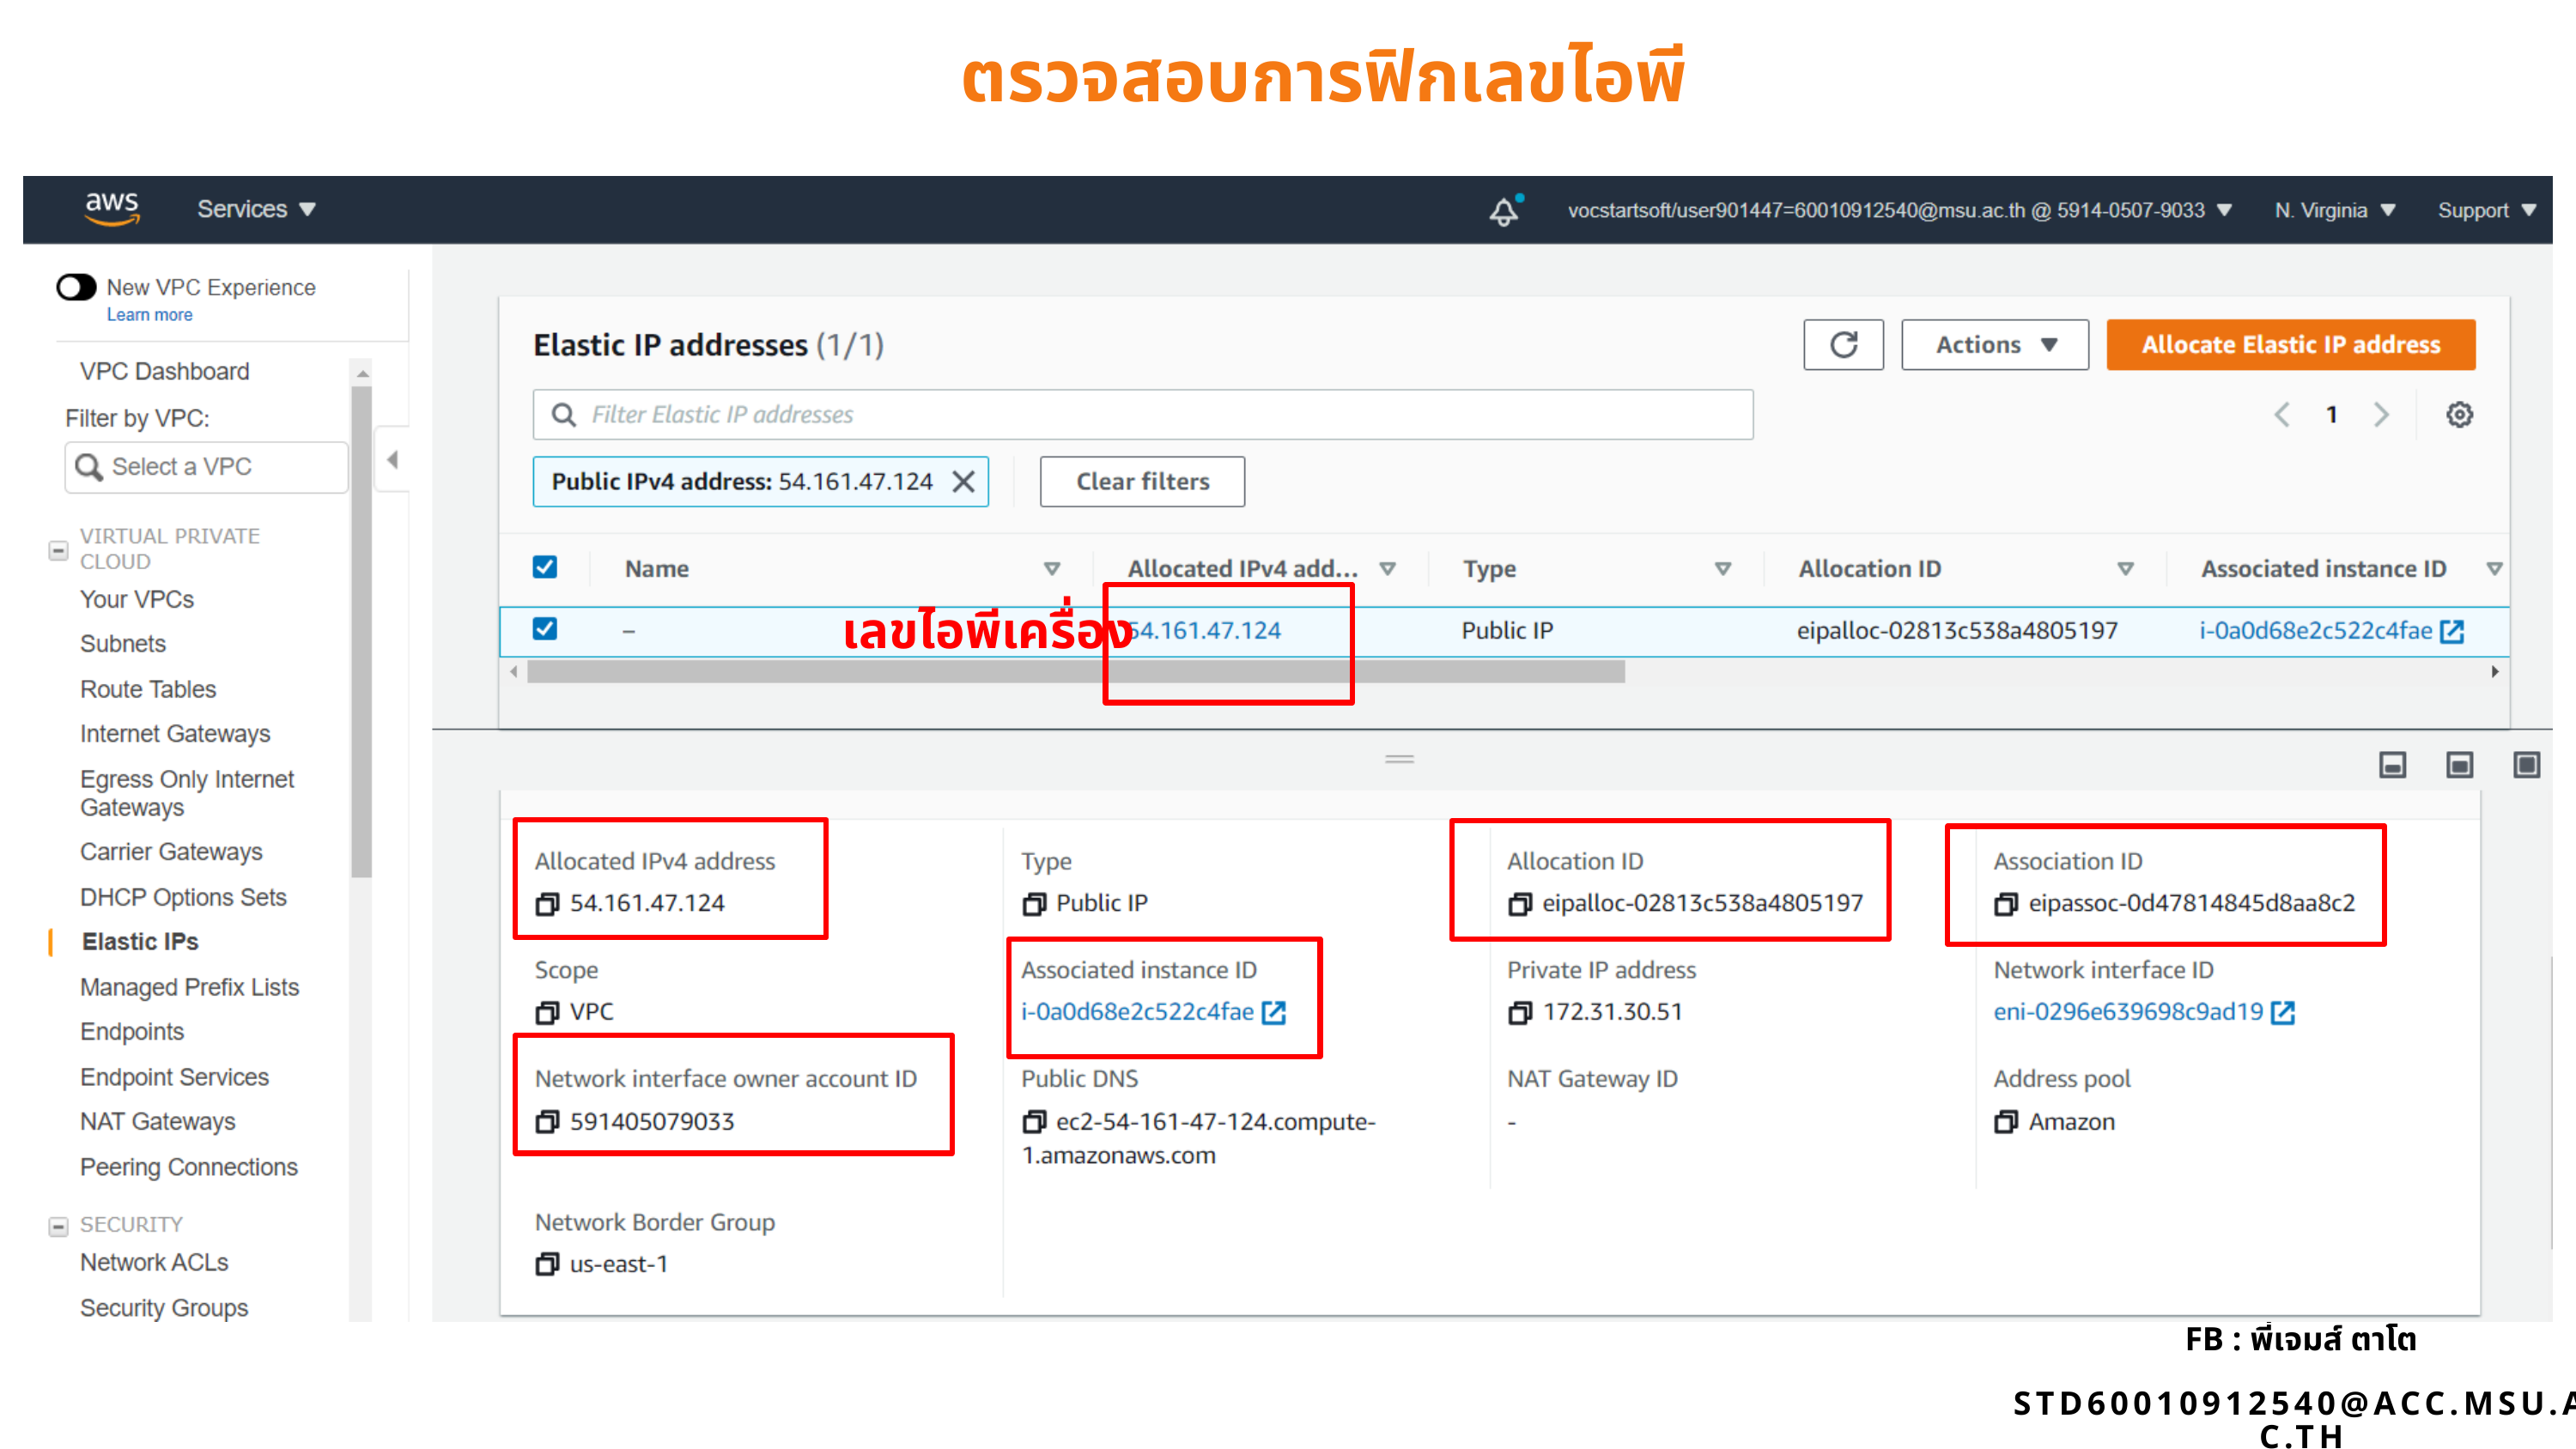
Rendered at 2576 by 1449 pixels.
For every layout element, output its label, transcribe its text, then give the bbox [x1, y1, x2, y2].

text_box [2007, 1325, 2576, 1422]
text_box ตรวจสอบการฟิกเลขไอพี [948, 23, 1701, 123]
picture [22, 176, 2554, 1323]
